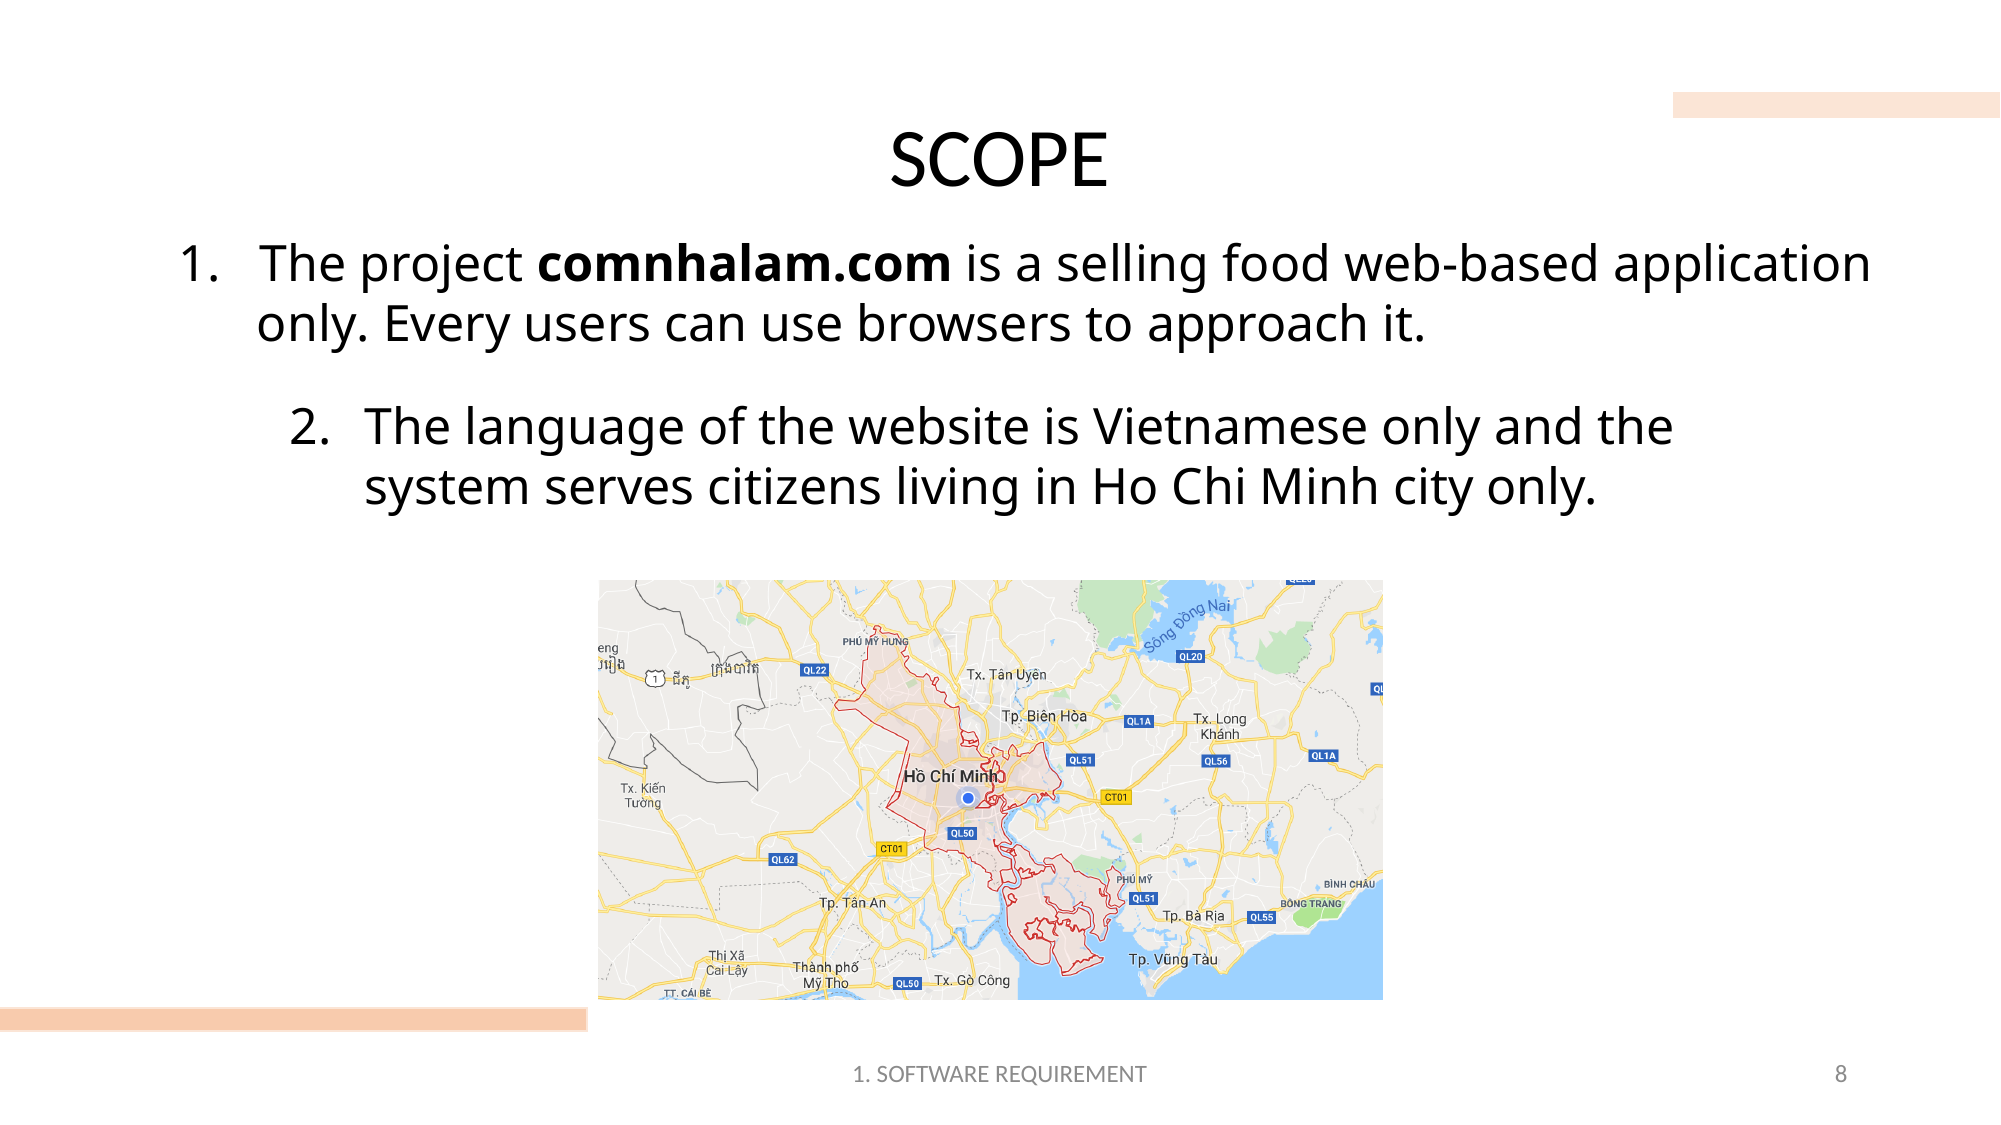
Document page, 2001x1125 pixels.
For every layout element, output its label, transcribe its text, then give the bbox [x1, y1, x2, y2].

text_box [0, 1007, 588, 1032]
text_box 1. SOFTWARE REQUIREMENT [662, 1042, 1338, 1103]
text_box The language of the website is Vietnamese only and the system serves citizens living in Ho Chi Minh city only. [275, 387, 1707, 643]
text_box [1673, 92, 2000, 118]
slide_number 8 [1412, 1042, 1863, 1103]
picture [598, 580, 1383, 1000]
text_box 1. The project comnhalam.com is a selling food web-based application only. Every users can use browsers to approach it. [164, 223, 1901, 449]
text_box SCOPE [874, 96, 1126, 211]
